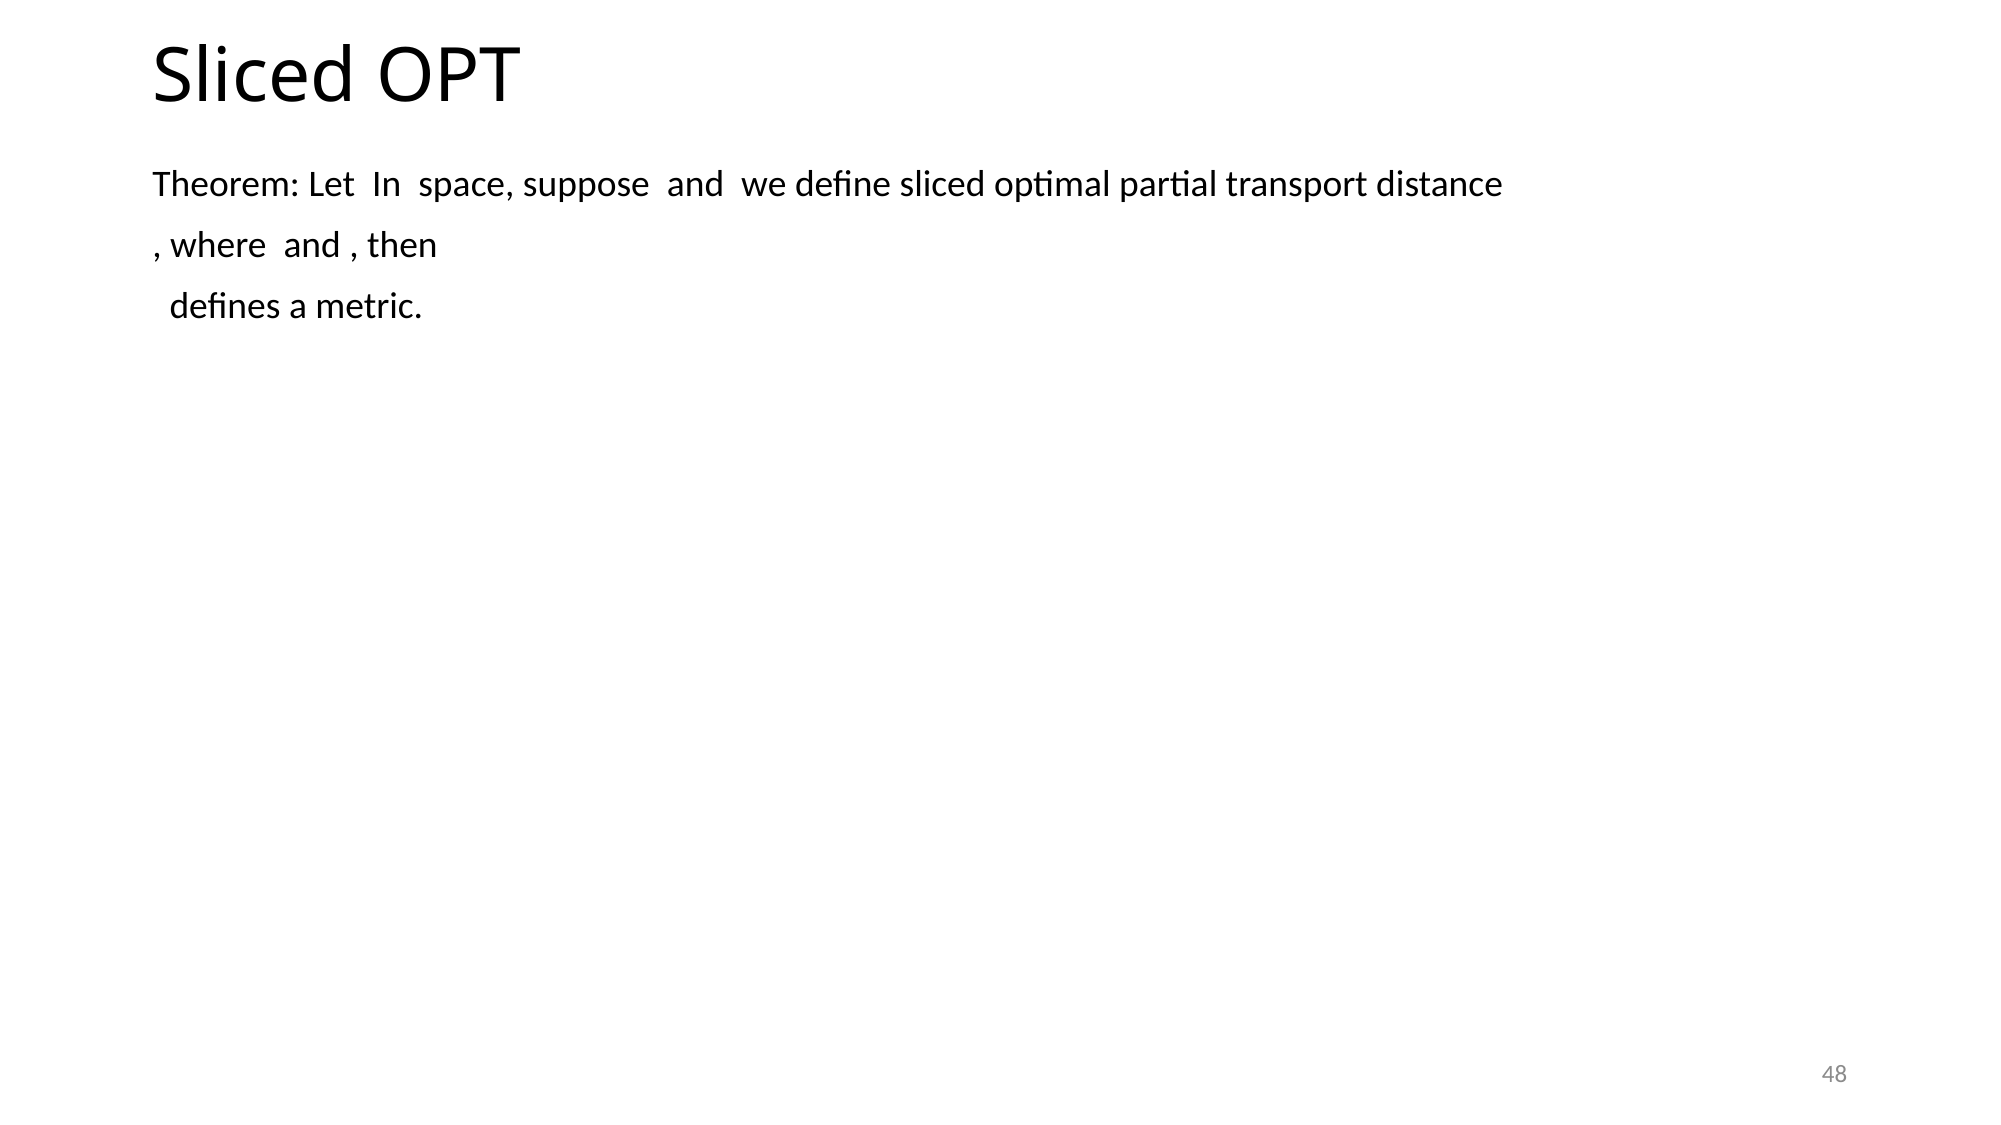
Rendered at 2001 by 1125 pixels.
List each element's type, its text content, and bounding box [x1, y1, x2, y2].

title Sliced OPT [137, 30, 1829, 124]
slide_number 48 [1412, 1042, 1863, 1103]
